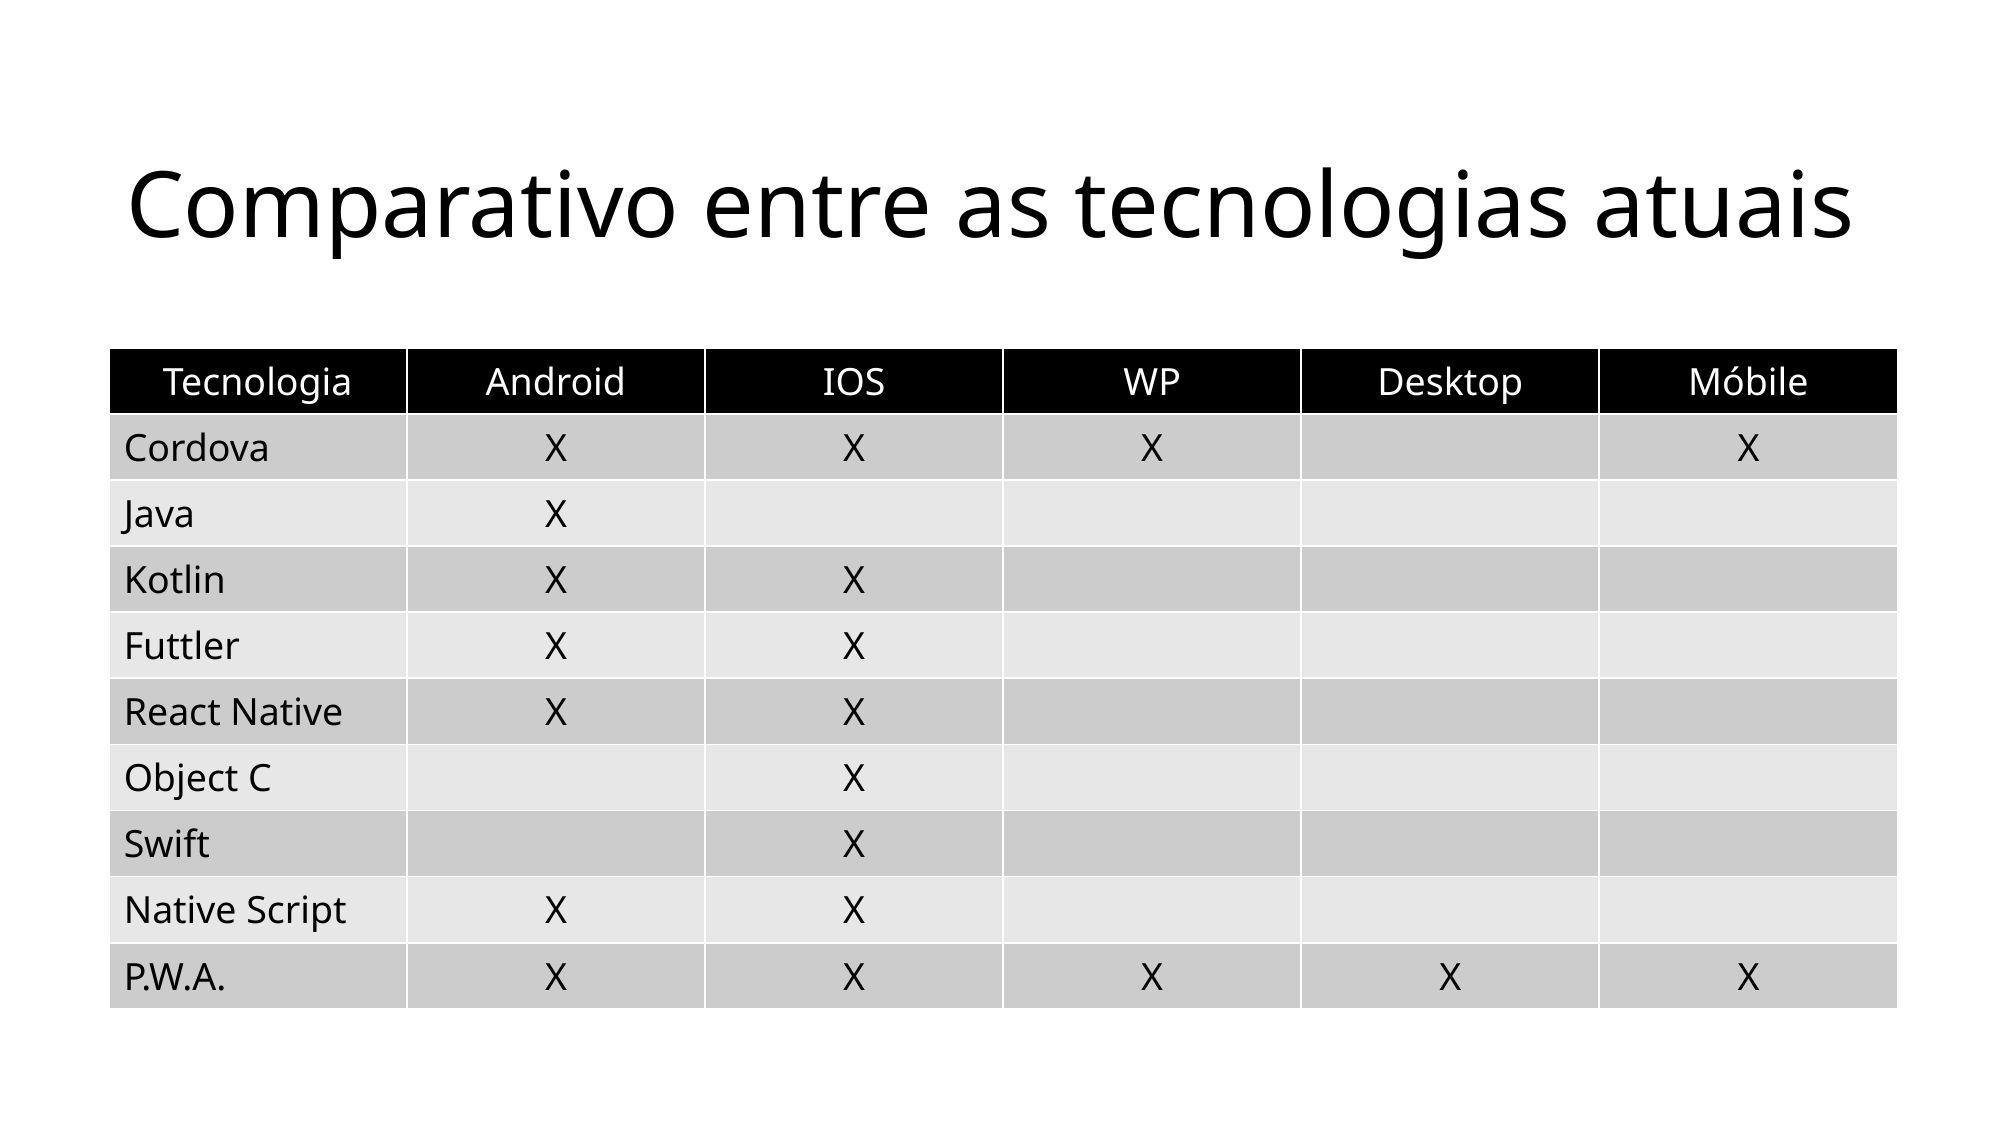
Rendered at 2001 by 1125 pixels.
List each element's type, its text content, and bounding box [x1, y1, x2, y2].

table_cell [1302, 613, 1598, 677]
table_cell Java [110, 481, 406, 545]
table_header Desktop [1302, 349, 1598, 413]
table_cell [1004, 811, 1300, 876]
table_cell X [408, 481, 704, 545]
table_cell [1600, 547, 1897, 611]
table_cell [1004, 877, 1300, 942]
table_cell [1004, 547, 1300, 611]
table_cell X [706, 679, 1002, 744]
table_cell X [706, 613, 1002, 677]
table_cell X [706, 547, 1002, 611]
table_cell [1600, 613, 1897, 677]
table_header Móbile [1600, 349, 1897, 413]
table_cell X [1004, 415, 1300, 479]
table_cell X [408, 944, 704, 1008]
table_cell Object C [110, 745, 406, 810]
table_cell [1004, 613, 1300, 677]
table_cell X [408, 877, 704, 942]
table_header WP [1004, 349, 1300, 413]
table_cell X [706, 745, 1002, 810]
table_cell [1600, 679, 1897, 744]
table_cell [1600, 745, 1897, 810]
table_cell [1302, 811, 1598, 876]
table_cell X [1302, 944, 1598, 1008]
table_cell Kotlin [110, 547, 406, 611]
table_cell Futtler [110, 613, 406, 677]
table_cell [408, 745, 704, 810]
table_header Tecnologia [110, 349, 406, 413]
table_cell X [706, 415, 1002, 479]
table_cell [1302, 415, 1598, 479]
table_cell [1302, 547, 1598, 611]
table_cell [1004, 745, 1300, 810]
table_cell [1302, 481, 1598, 545]
title Comparativo entre as tecnologias atuais [111, 99, 1920, 317]
table_cell [1004, 679, 1300, 744]
table_cell [1302, 679, 1598, 744]
table_cell X [706, 877, 1002, 942]
table_cell X [706, 811, 1002, 876]
table_cell X [408, 613, 704, 677]
table_cell [1600, 877, 1897, 942]
table_cell X [408, 415, 704, 479]
table_cell X [408, 547, 704, 611]
table_cell [1302, 877, 1598, 942]
table_cell [1302, 745, 1598, 810]
table_cell X [1600, 415, 1897, 479]
table_cell [408, 811, 704, 876]
table_cell [706, 481, 1002, 545]
table_cell [1004, 481, 1300, 545]
table_cell Native Script [110, 877, 406, 942]
table_cell X [408, 679, 704, 744]
table_cell [1600, 811, 1897, 876]
table_cell X [1004, 944, 1300, 1008]
table_header IOS [706, 349, 1002, 413]
table_cell X [1600, 944, 1897, 1008]
table_header Android [408, 349, 704, 413]
table_cell React Native [110, 679, 406, 744]
table_cell Cordova [110, 415, 406, 479]
table_cell [1600, 481, 1897, 545]
table_cell Swift [110, 811, 406, 876]
table_cell P.W.A. [110, 944, 406, 1008]
table_cell X [706, 944, 1002, 1008]
